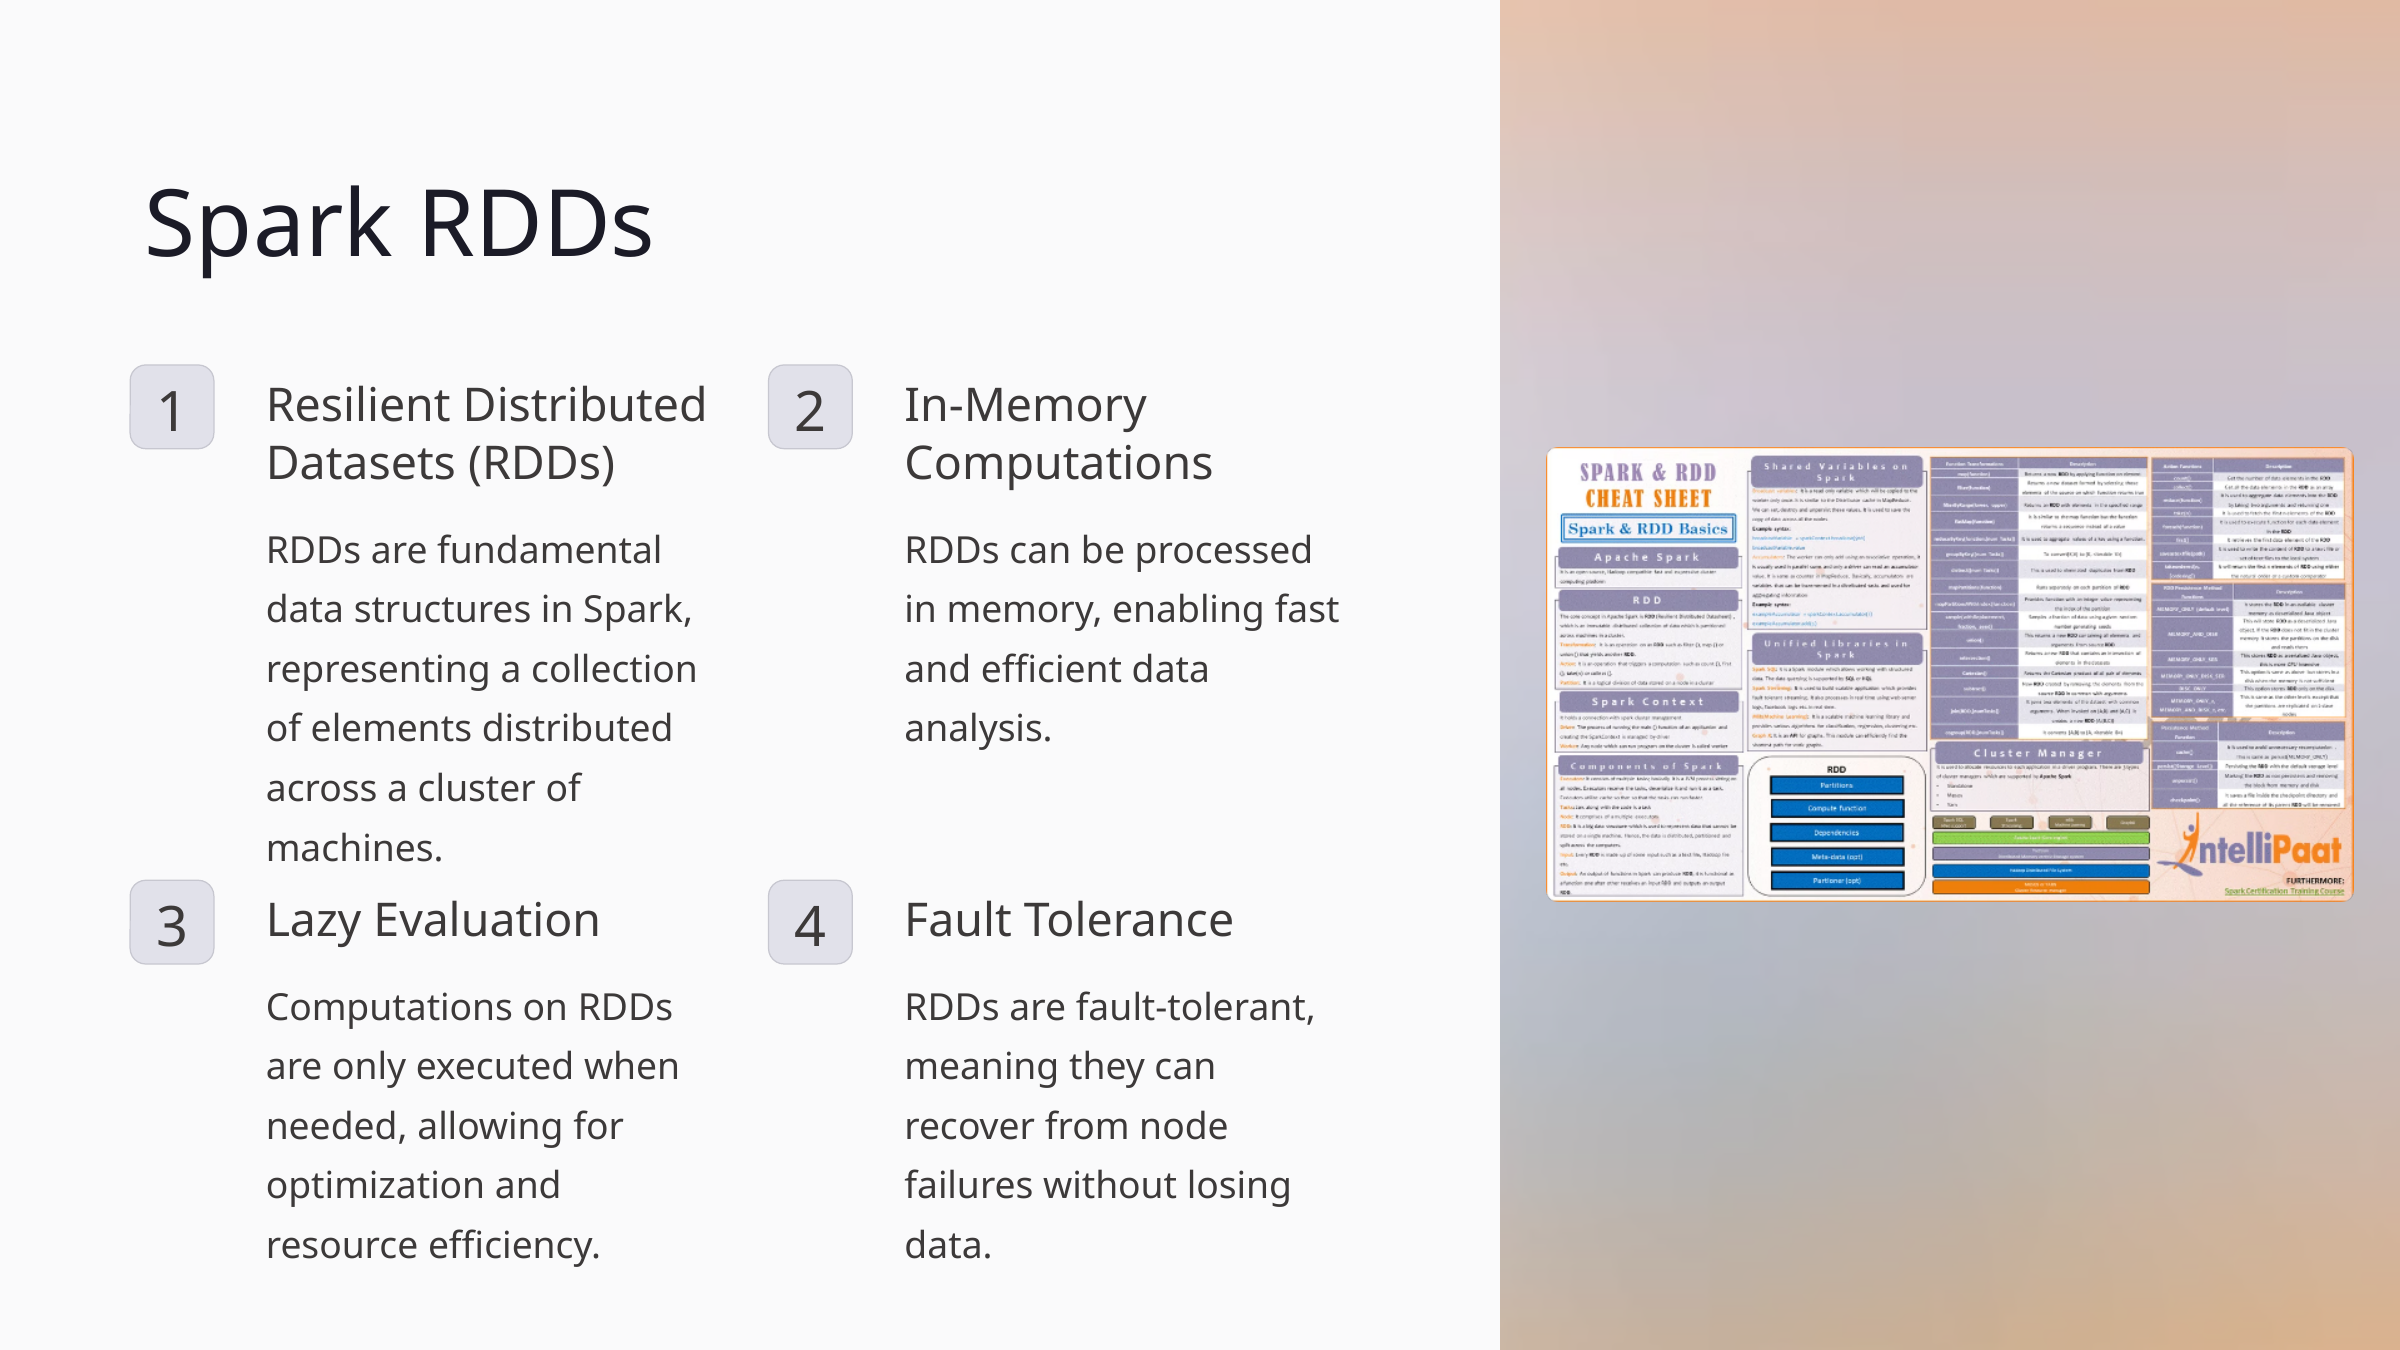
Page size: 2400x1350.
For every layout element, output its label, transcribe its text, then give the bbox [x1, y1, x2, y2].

picture [1499, 0, 2400, 1350]
text_box Computations on RDDs are only executed when needed, allowing for optimization and resource efficiency. [251, 960, 732, 1199]
text_box Resilient Distributed Datasets (RDDs) [251, 365, 732, 482]
text_box RDDs are fault-tolerant, meaning they can recover from node failures without losing data. [889, 960, 1370, 1199]
text_box Spark RDDs [130, 151, 1061, 268]
text_box RDDs are fundamental data structures in Spark, representing a collection of elements distributed across a cluster of machines. [251, 503, 732, 802]
text_box 1 [160, 378, 184, 435]
text_box 3 [157, 894, 187, 951]
text_box [130, 880, 214, 965]
text_box In-Memory Computations [889, 365, 1370, 482]
text_box RDDs can be processed in memory, enabling fast and efficient data analysis. [889, 503, 1370, 683]
text_box [768, 880, 853, 965]
text_box Lazy Evaluation [251, 880, 717, 939]
text_box [0, 0, 1499, 1350]
text_box Fault Tolerance [889, 880, 1355, 939]
text_box [768, 364, 853, 449]
text_box 2 [795, 378, 825, 435]
text_box [130, 364, 214, 449]
text_box 4 [795, 894, 826, 951]
